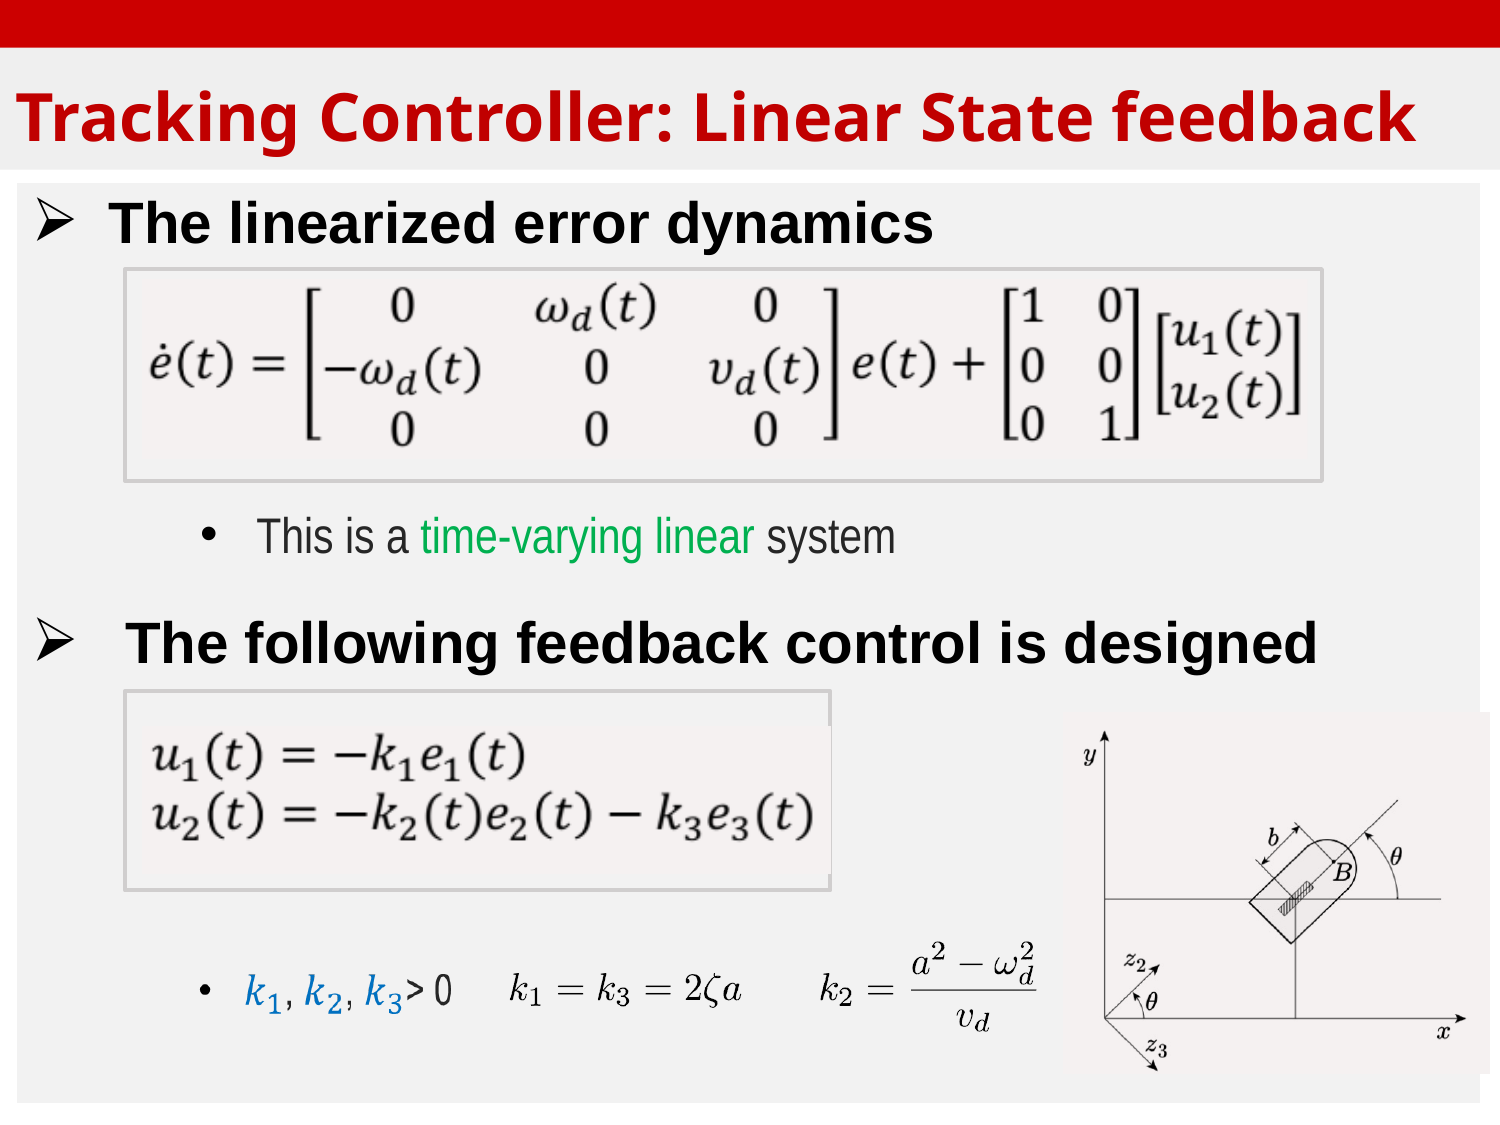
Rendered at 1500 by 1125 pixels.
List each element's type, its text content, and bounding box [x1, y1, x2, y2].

text_box [185, 955, 476, 1021]
text_box Tracking Controller: Linear State feedback [0, 47, 1500, 170]
text_box [124, 691, 831, 891]
picture [1063, 711, 1490, 1074]
text_box [125, 269, 1322, 481]
text_box [0, 0, 1500, 47]
text_box [18, 728, 1480, 1103]
text_box The linearized error dynamics The following feedback control is designed [18, 177, 1500, 728]
text_box This is a time-varying linear system [185, 495, 1472, 571]
picture [500, 935, 1040, 1041]
picture [141, 726, 831, 874]
picture [141, 279, 1308, 460]
